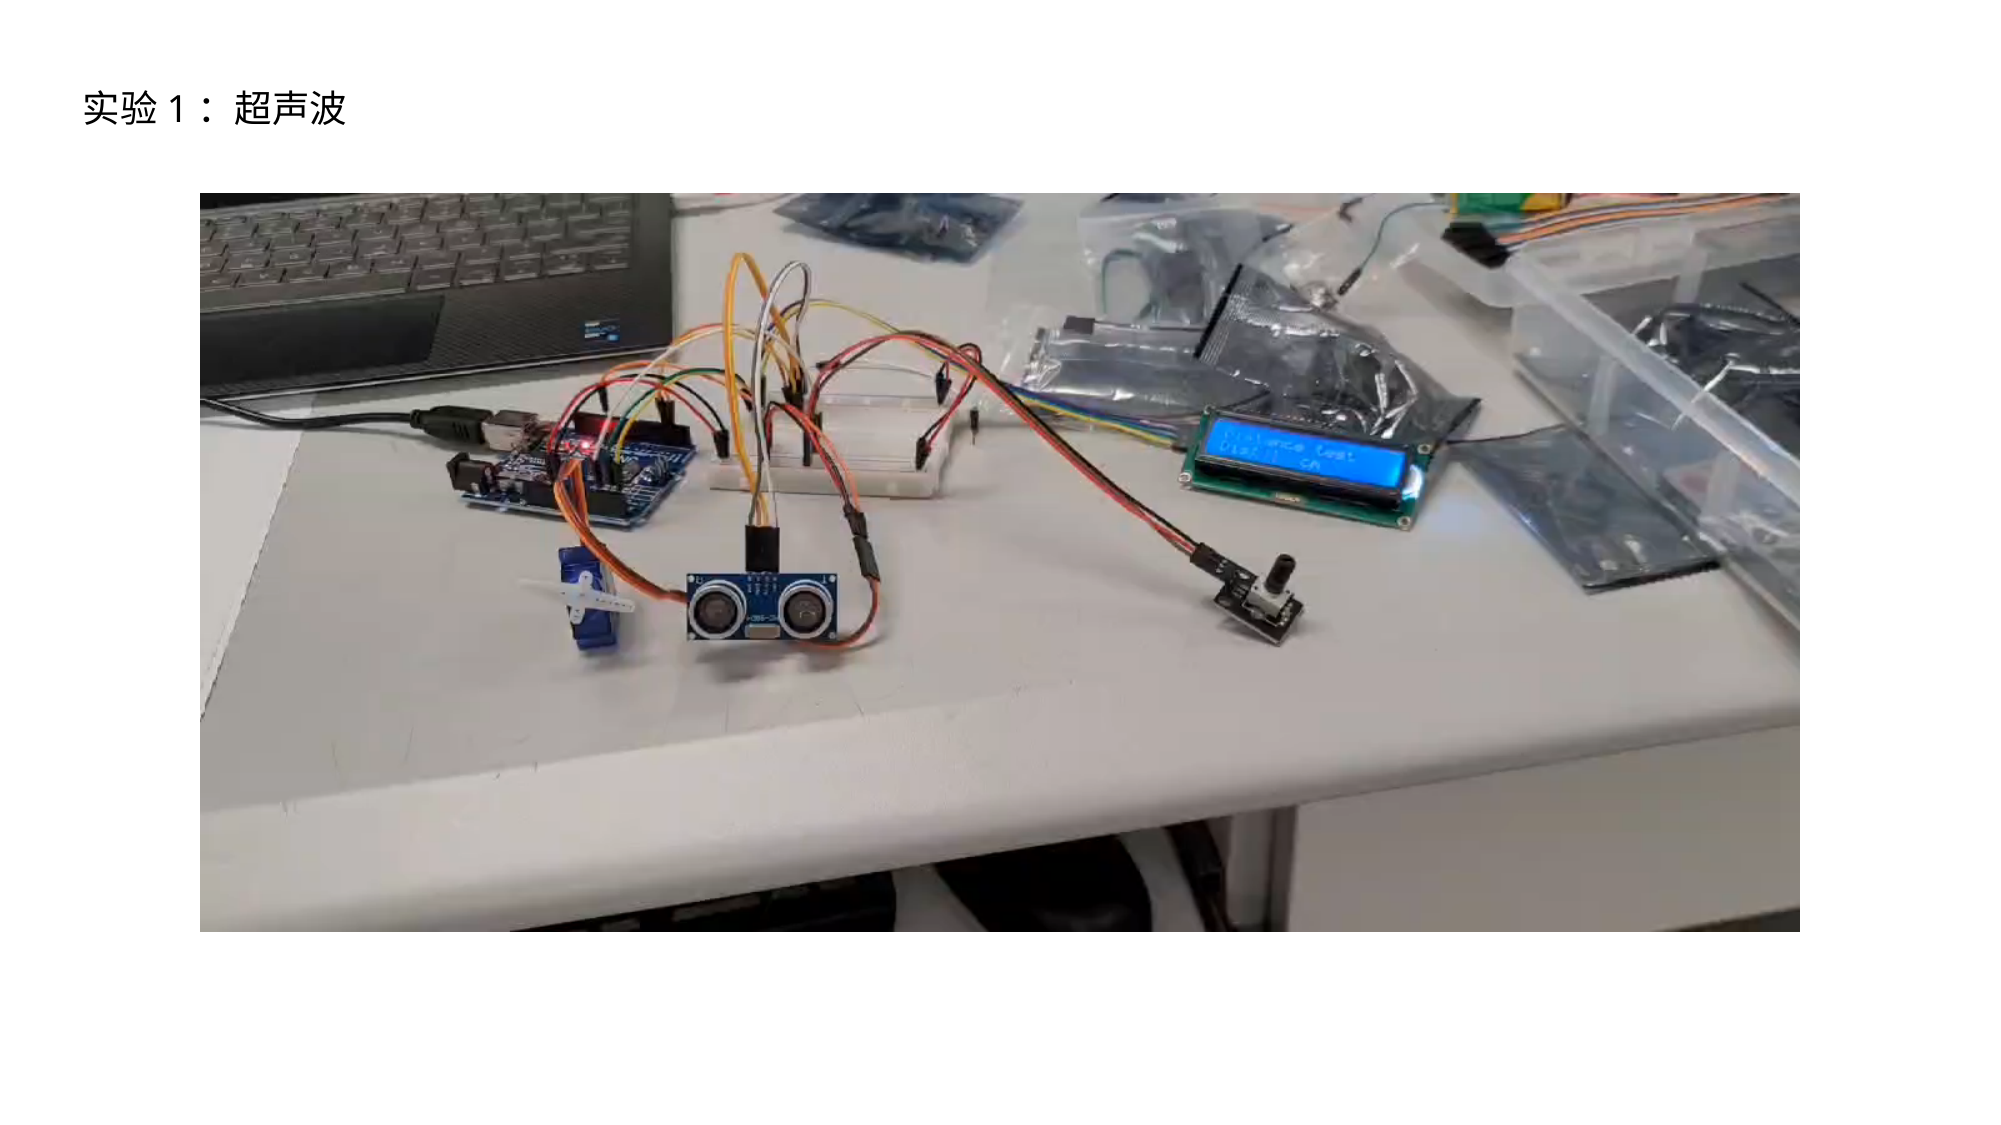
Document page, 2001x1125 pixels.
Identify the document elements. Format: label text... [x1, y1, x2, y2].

text_box 实验1：超声波 [68, 77, 940, 137]
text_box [199, 192, 1800, 933]
